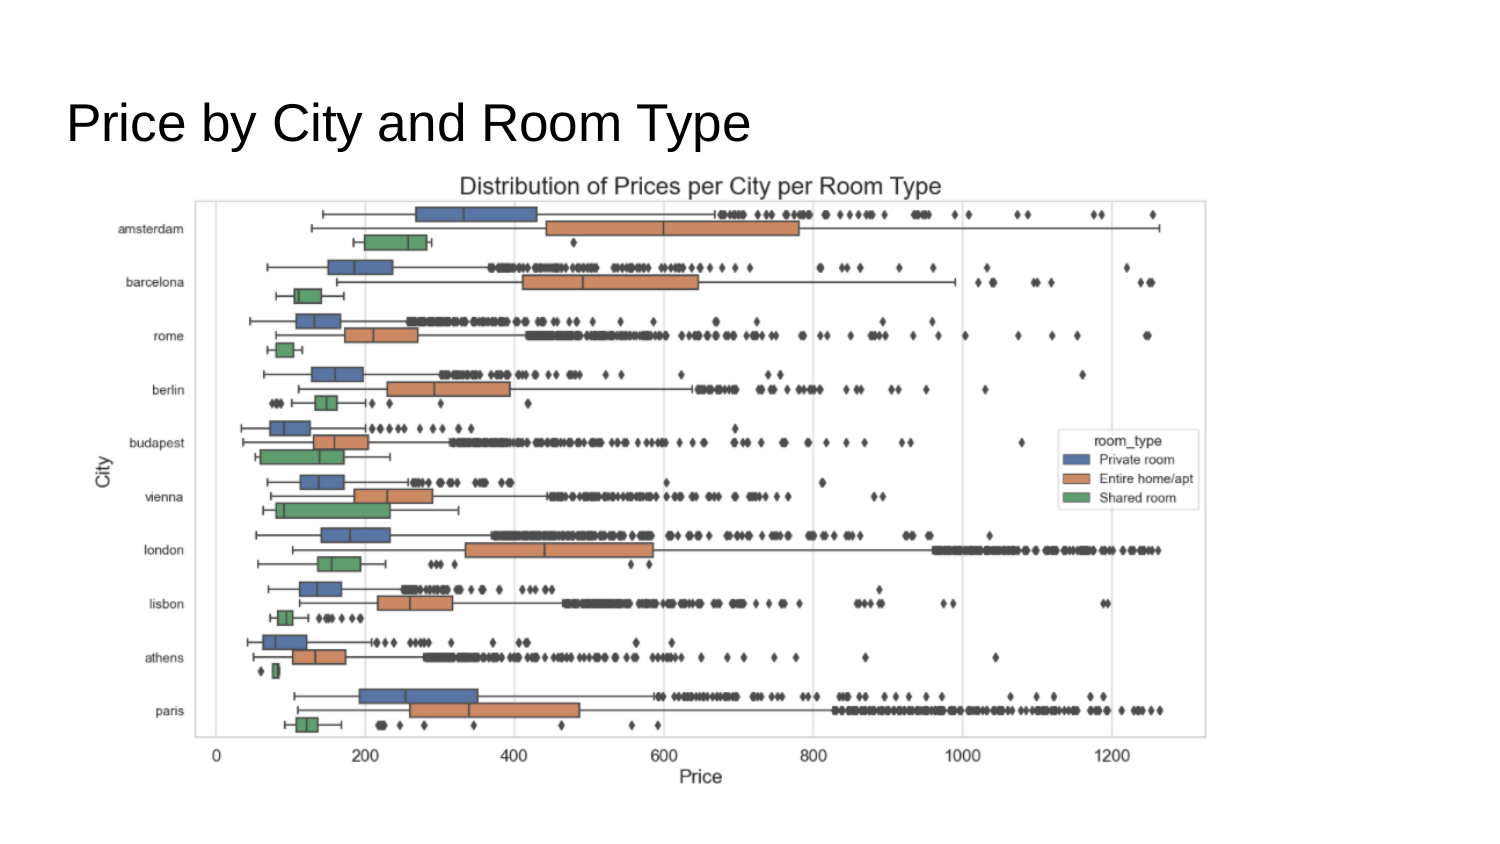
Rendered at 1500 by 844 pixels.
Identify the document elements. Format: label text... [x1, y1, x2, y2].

title Price by City and Room Type [51, 72, 1449, 167]
picture [50, 166, 1225, 792]
